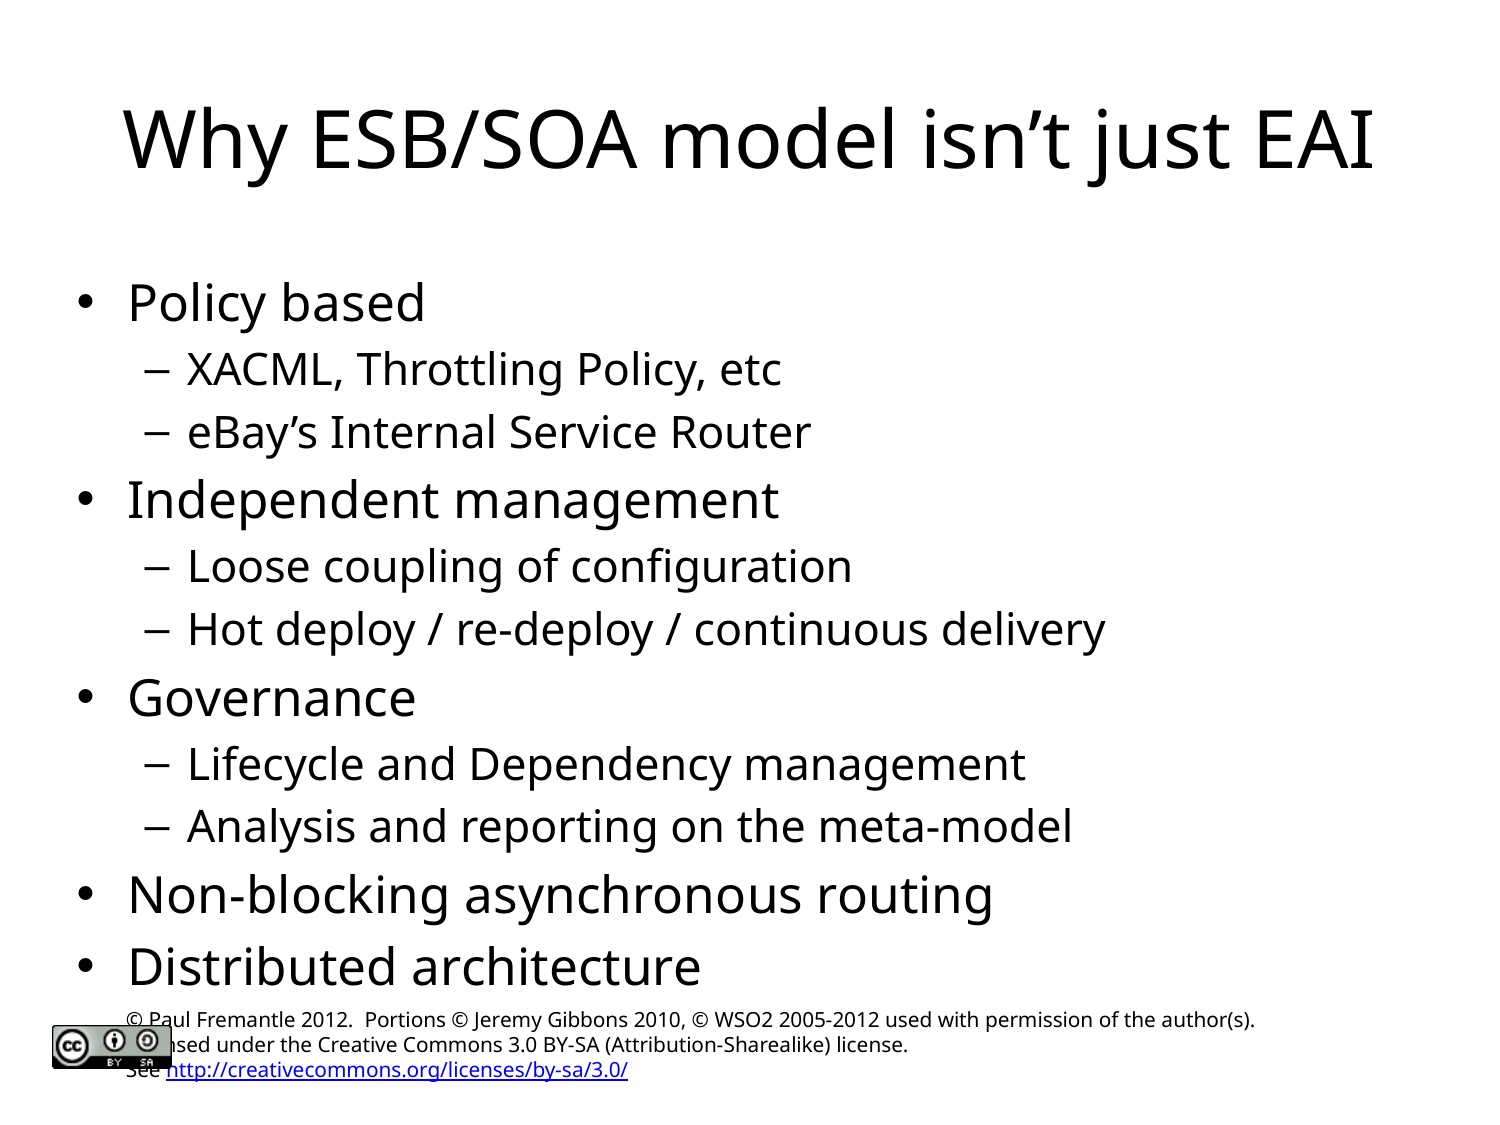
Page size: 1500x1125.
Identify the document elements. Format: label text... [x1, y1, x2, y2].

title Why ESB/SOA model isn’t just EAI [75, 42, 1425, 231]
list Policy based XACML, Throttling Policy, etc eBay’s Internal Service Router Independent management Loose coupling of configuration Hot deploy / re-deploy / continuous delivery Governance Lifecycle and Dependency management Analysis and reporting on the meta-model Non-blocking asynchronous routing Distributed architecture [61, 262, 1412, 1005]
picture [52, 1025, 172, 1069]
